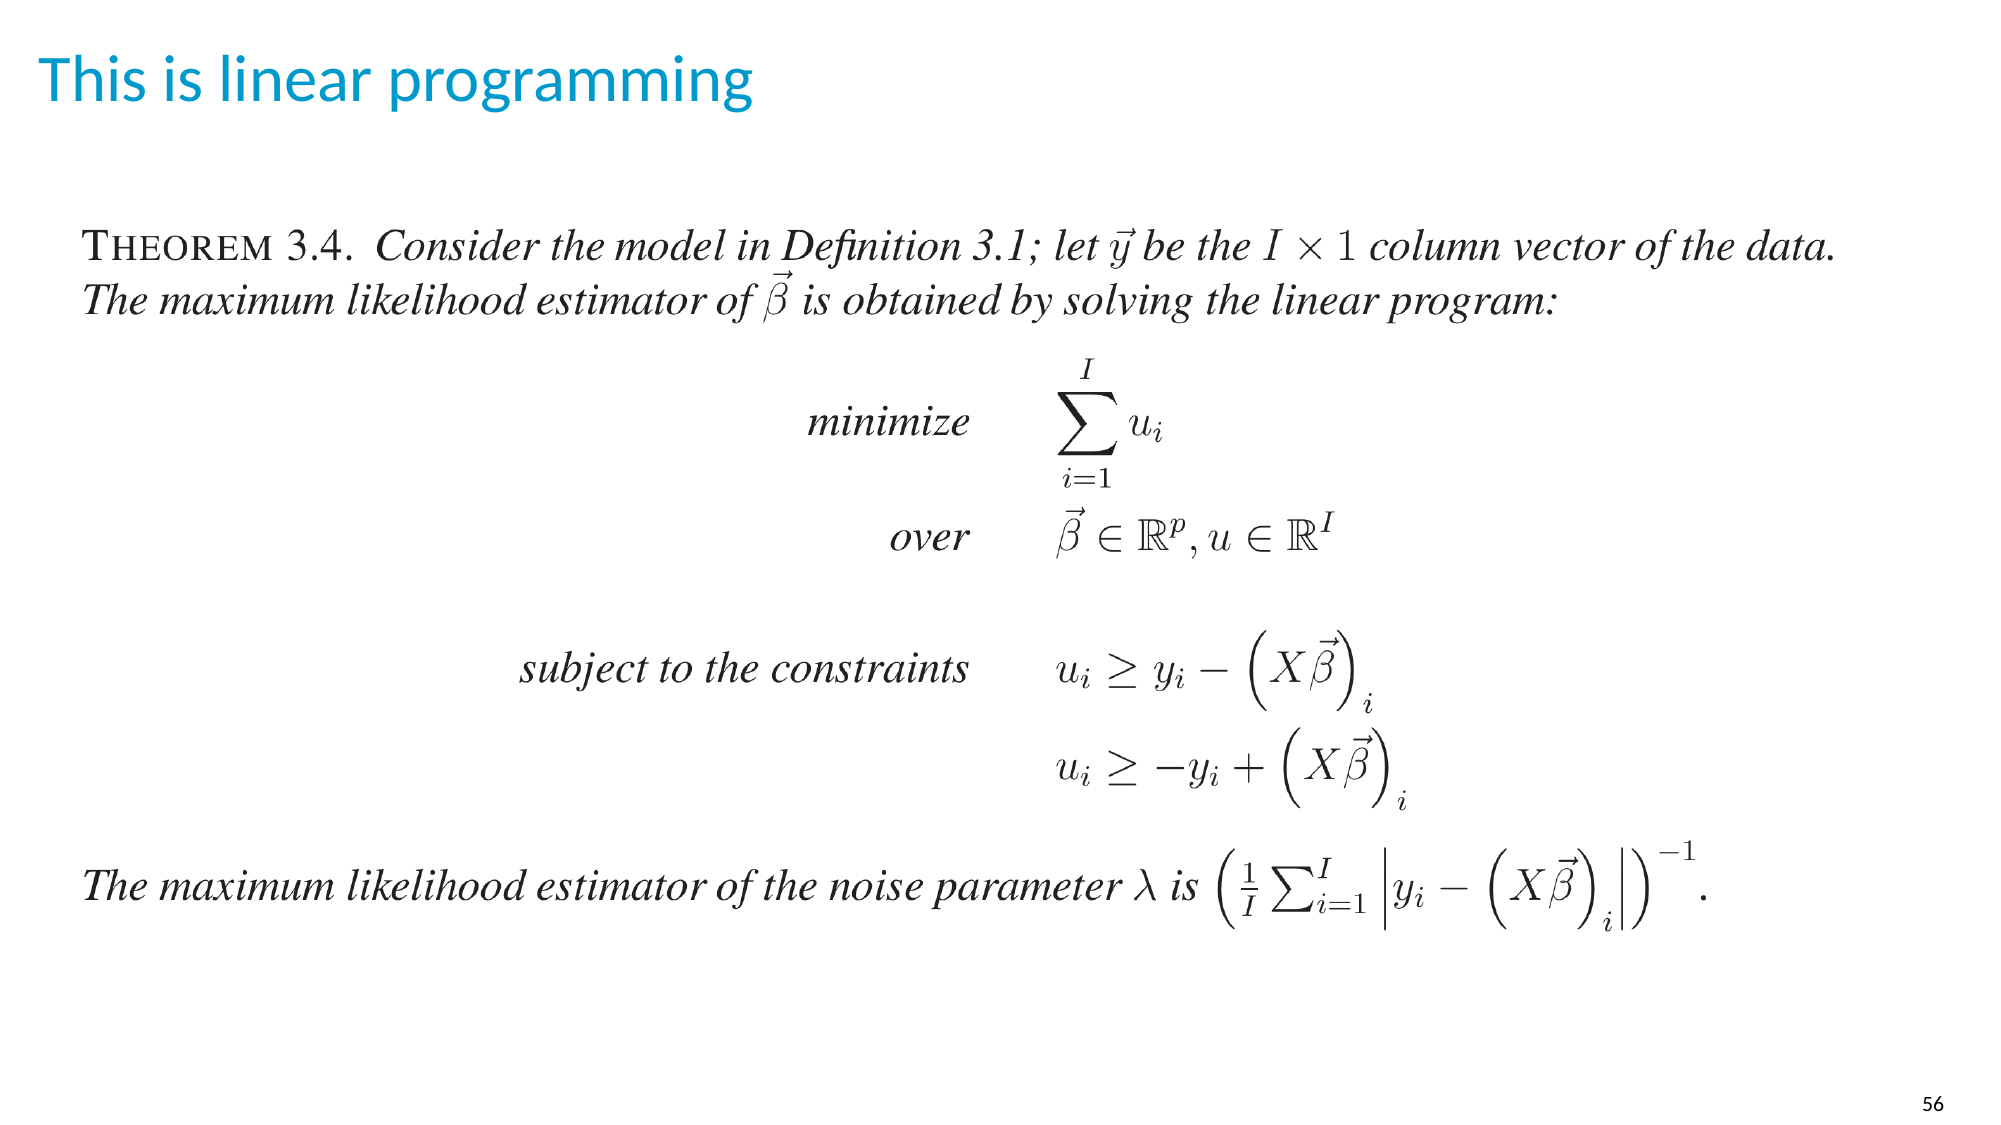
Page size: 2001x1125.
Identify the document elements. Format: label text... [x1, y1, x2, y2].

picture [53, 201, 1855, 948]
footer 56 [1866, 1082, 2000, 1125]
title This is linear programming [23, 0, 1946, 150]
